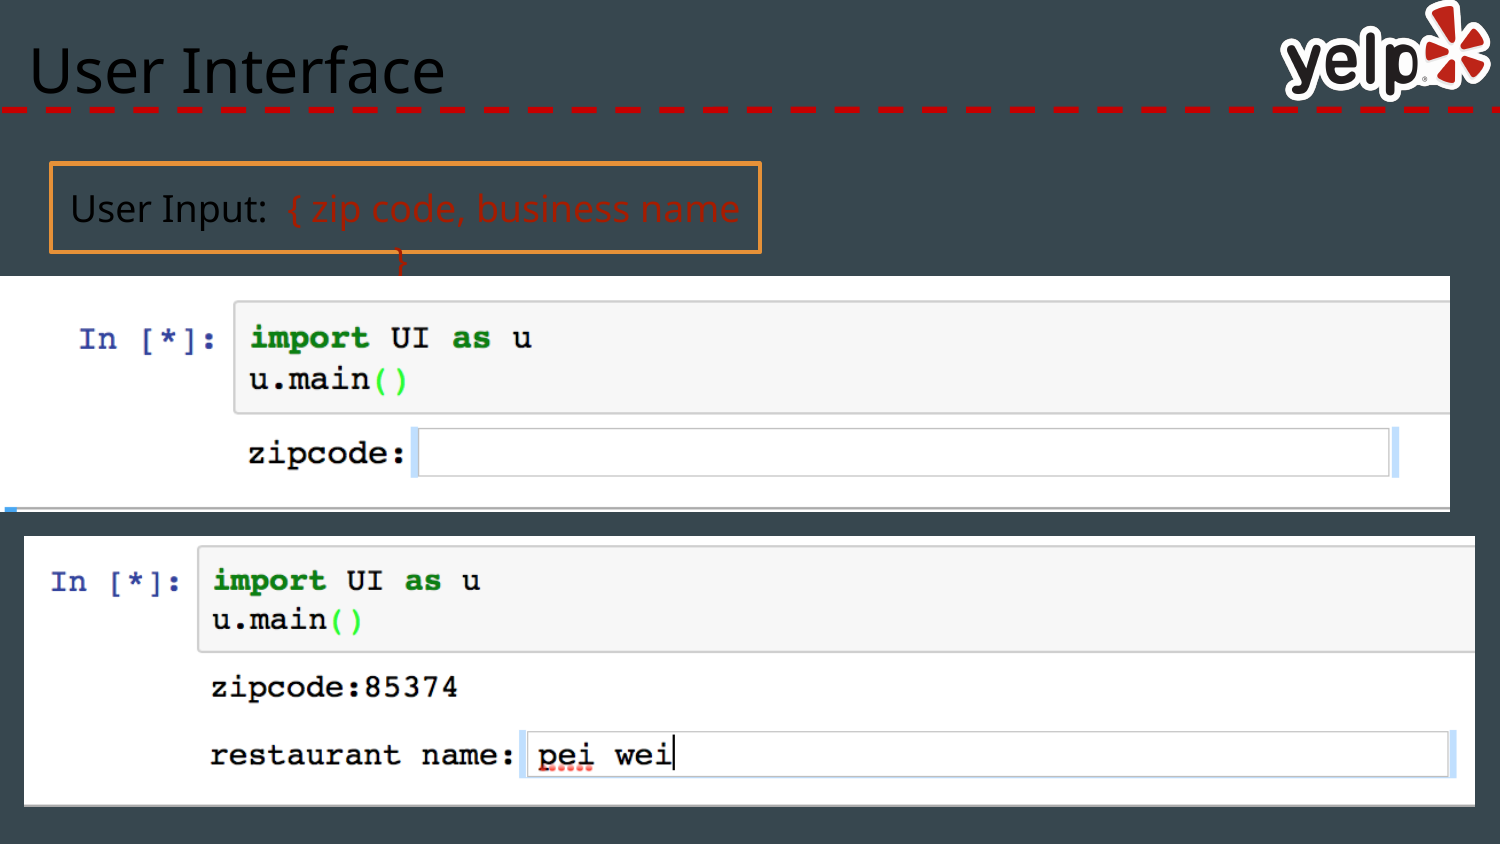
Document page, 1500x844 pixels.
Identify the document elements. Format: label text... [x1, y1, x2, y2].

title User Interface [13, 16, 868, 111]
picture [24, 536, 1476, 807]
picture [0, 276, 1451, 512]
picture [1280, 0, 1491, 102]
list User Input: { zip code, business name } [51, 163, 760, 252]
